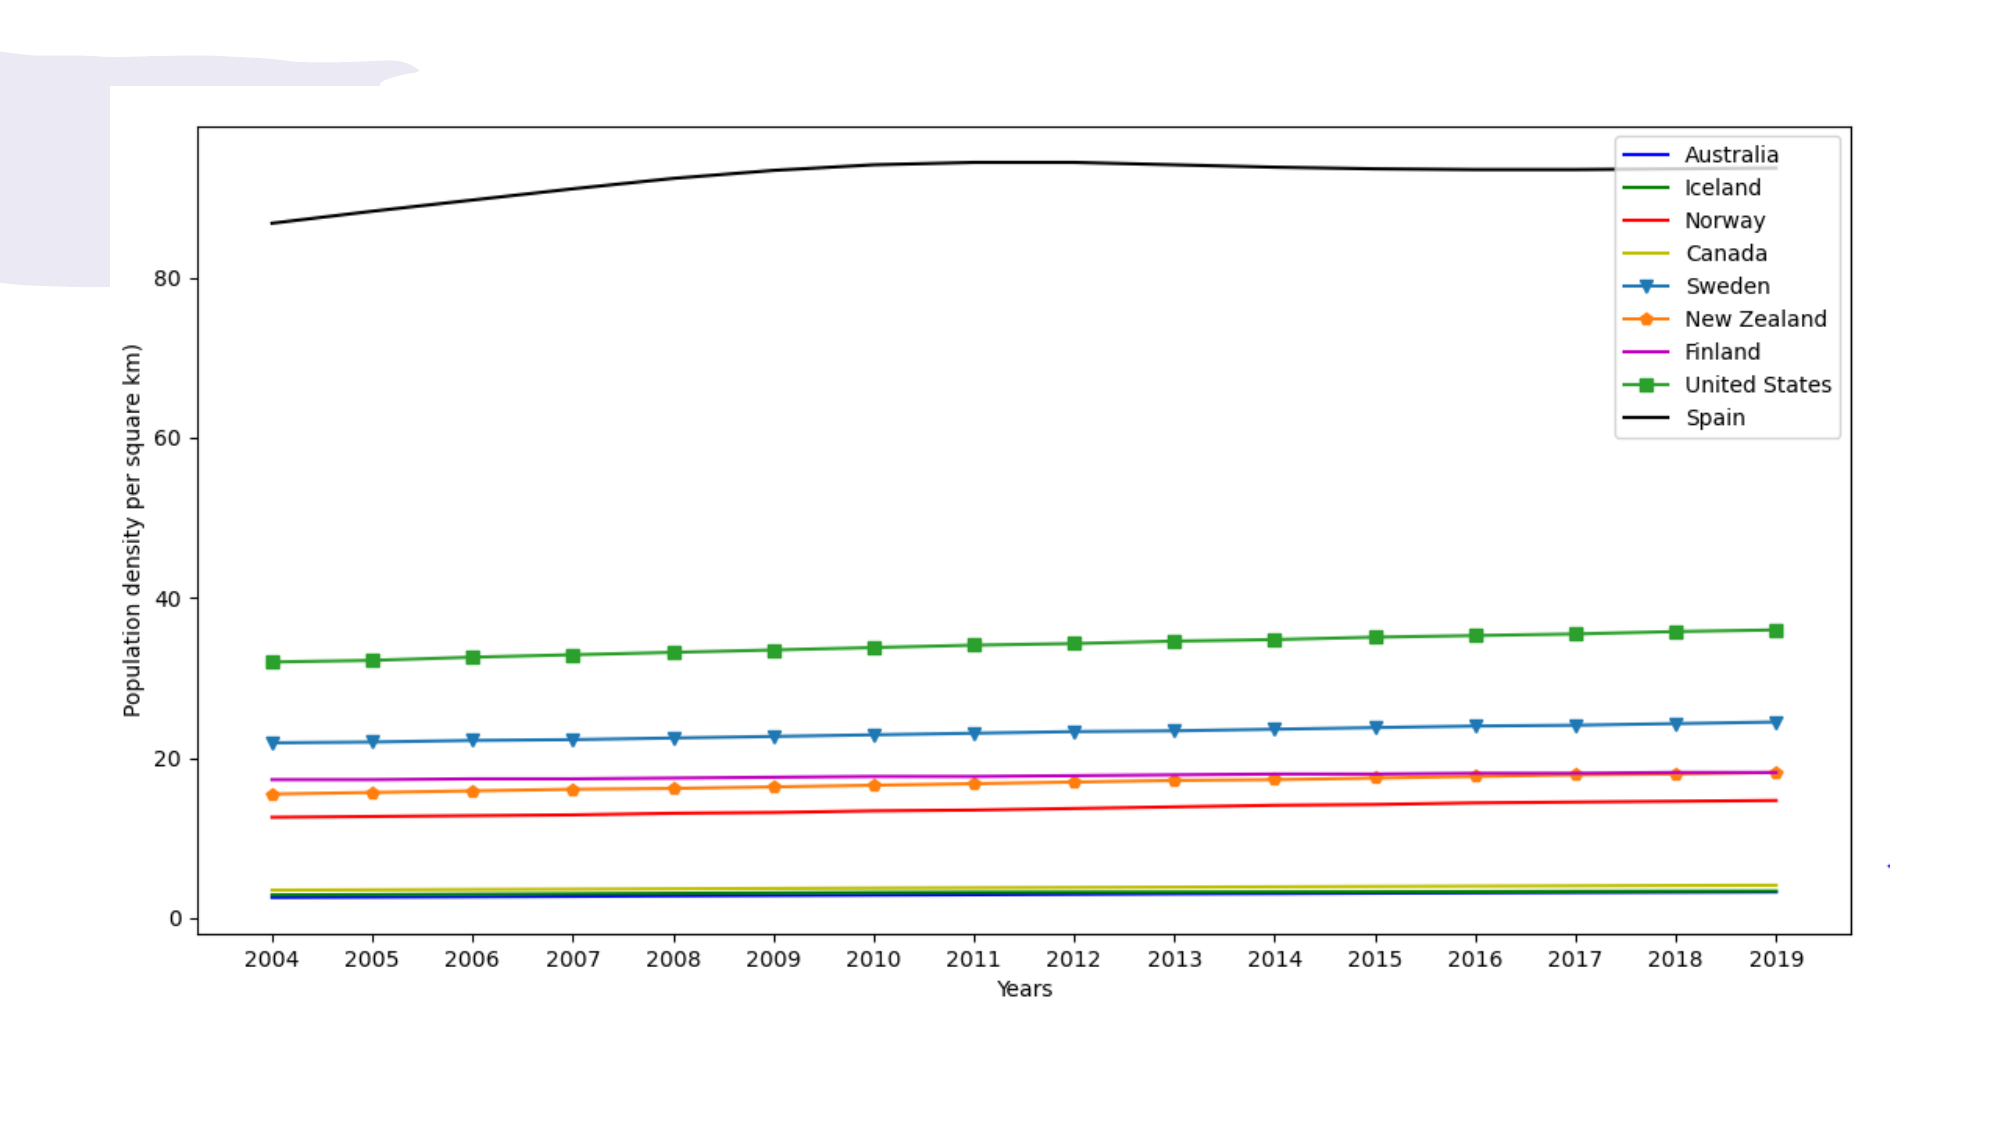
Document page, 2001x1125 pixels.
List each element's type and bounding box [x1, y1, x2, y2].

picture [110, 86, 1890, 1039]
